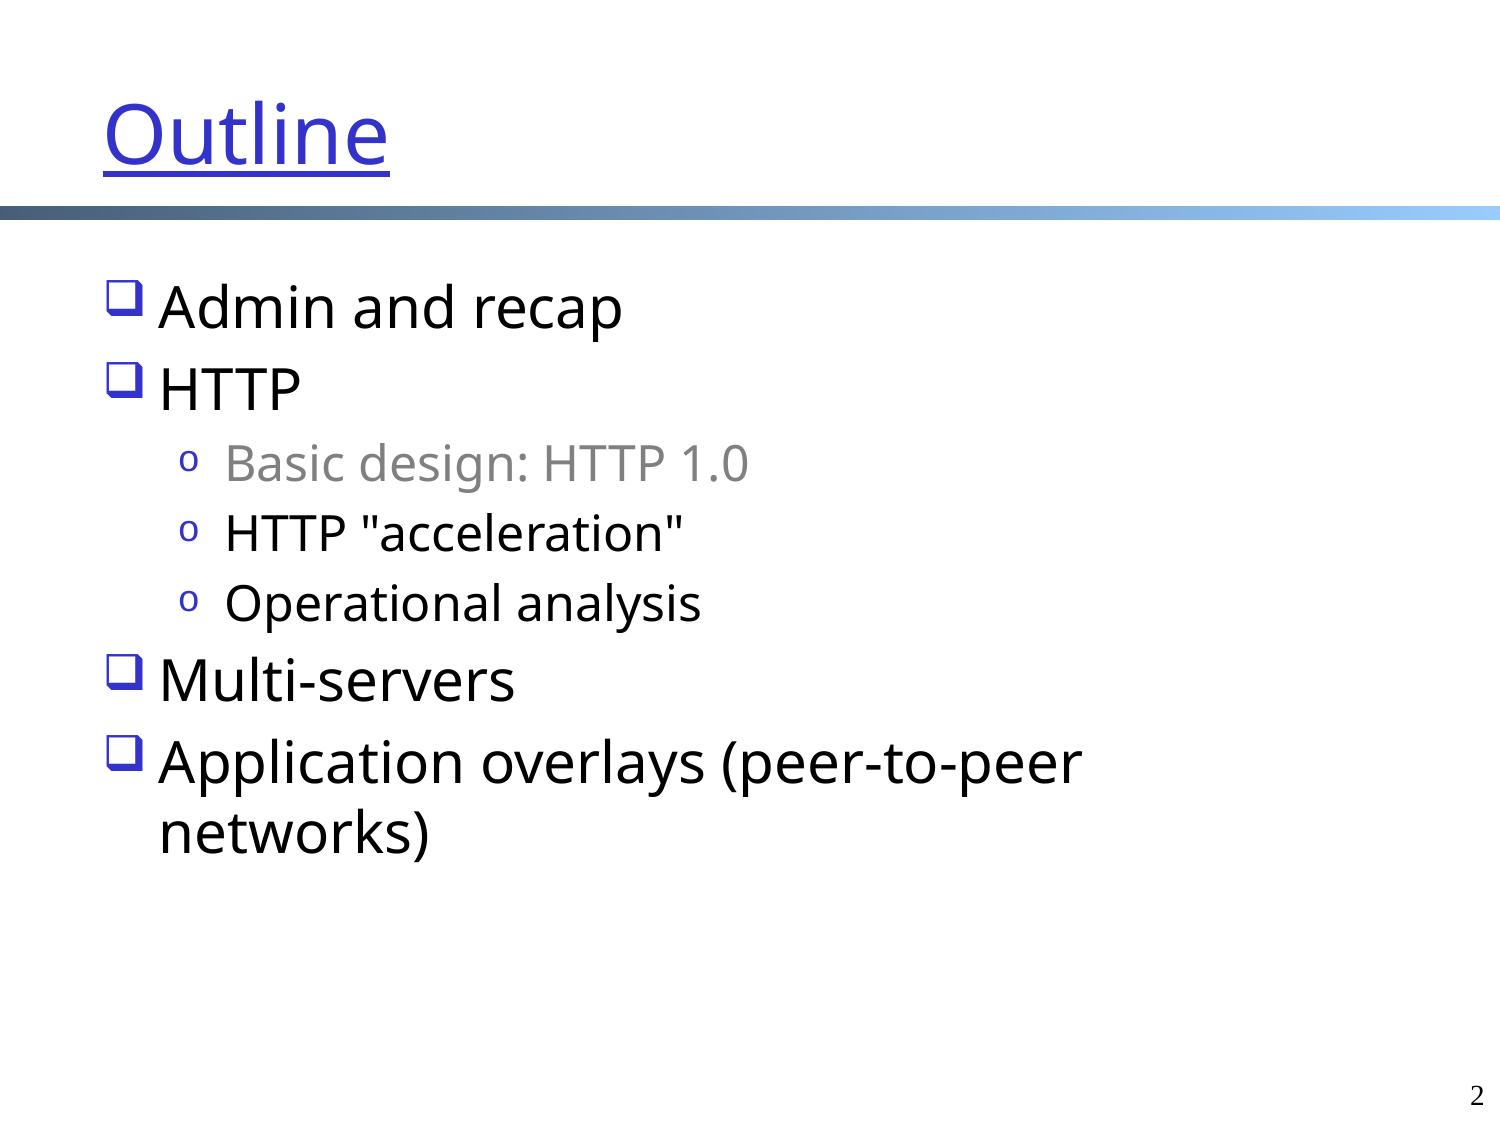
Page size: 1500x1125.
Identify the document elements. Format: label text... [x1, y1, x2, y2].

title Outline [87, 37, 1363, 225]
slide_number 2 [1424, 1068, 1500, 1125]
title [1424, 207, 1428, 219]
list Admin and recap HTTP Basic design: HTTP 1.0 HTTP "acceleration" Operational analysis Multi-servers Application overlays (peer-to-peer networks) [87, 262, 1363, 1025]
